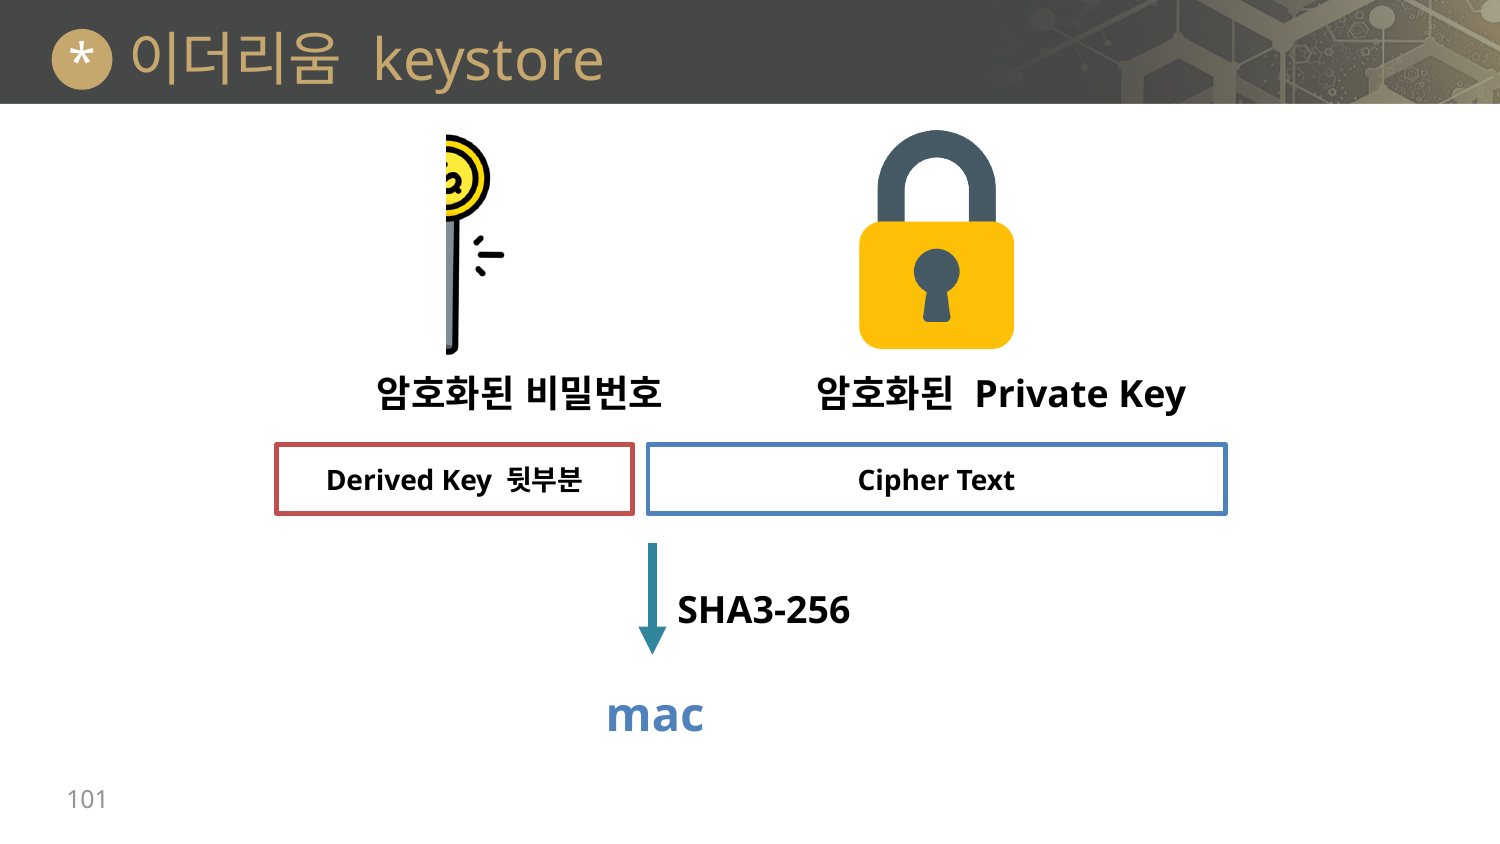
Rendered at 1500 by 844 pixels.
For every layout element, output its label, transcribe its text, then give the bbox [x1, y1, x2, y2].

title 이더리움 keystore [113, 13, 1459, 100]
picture [0, 0, 1500, 103]
list * [51, 28, 113, 90]
text_box 101 [51, 776, 389, 822]
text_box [276, 121, 1226, 750]
